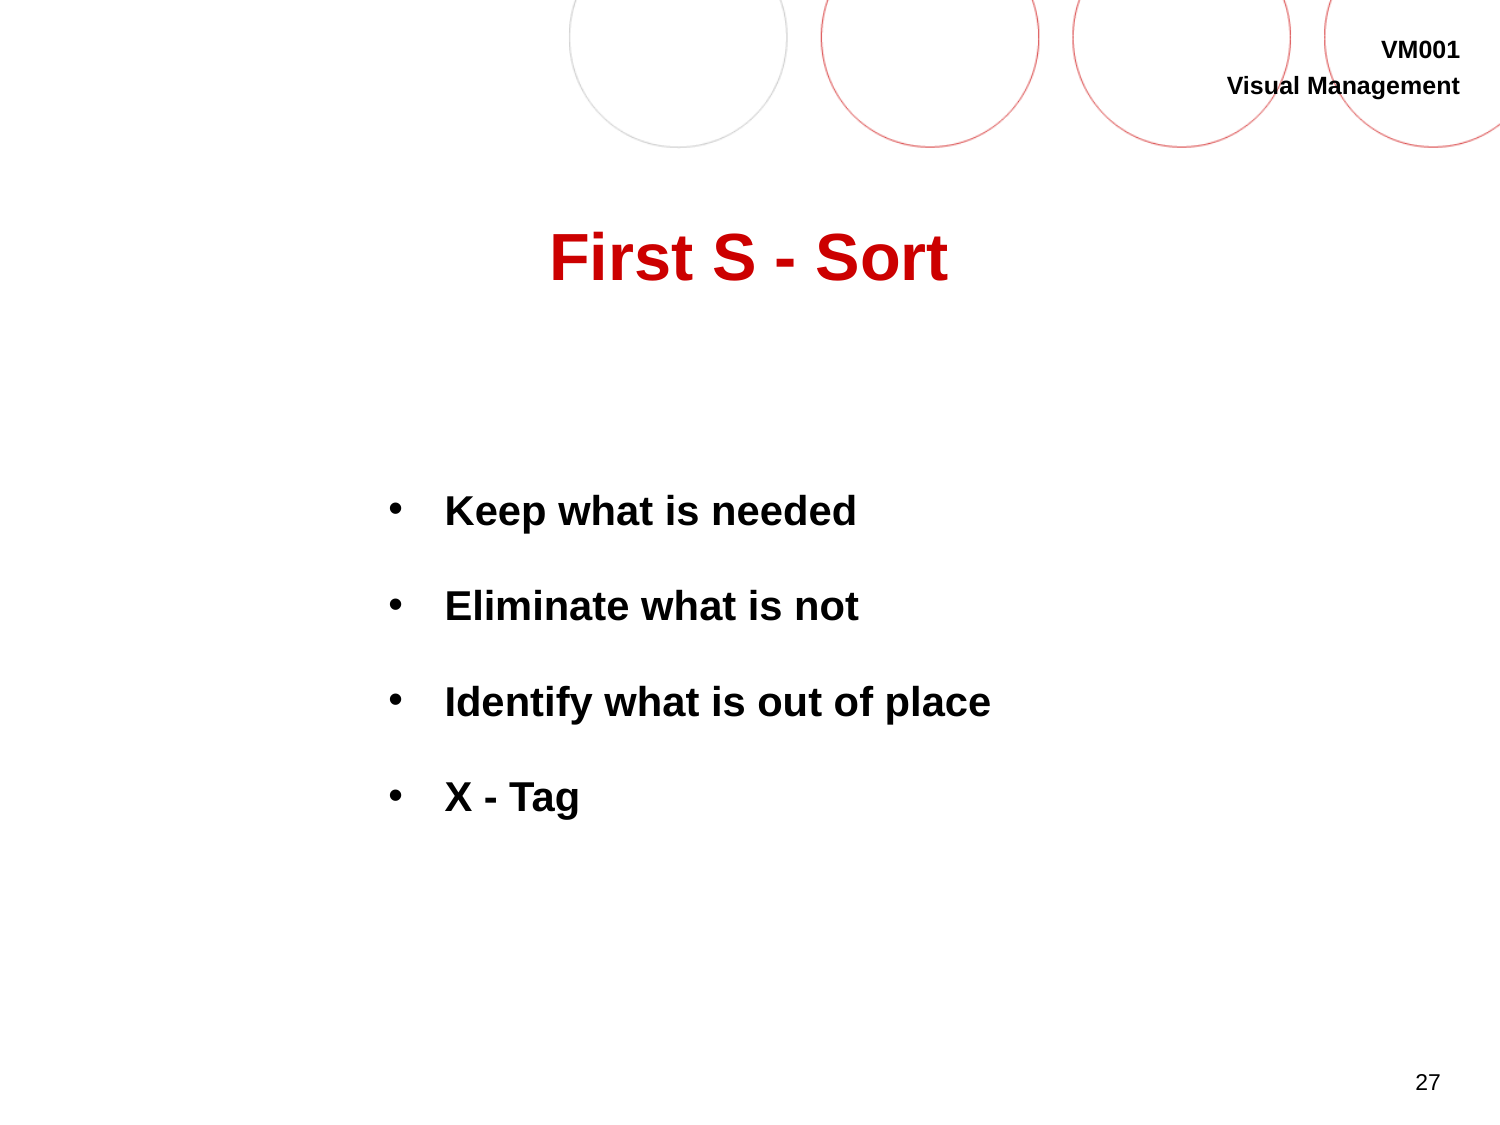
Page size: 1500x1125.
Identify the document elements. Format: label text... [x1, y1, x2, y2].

title First S - Sort [372, 166, 1127, 355]
picture [568, 0, 1500, 149]
list Keep what is needed Eliminate what is not Identify what is out of place X - Tag [373, 441, 1129, 879]
